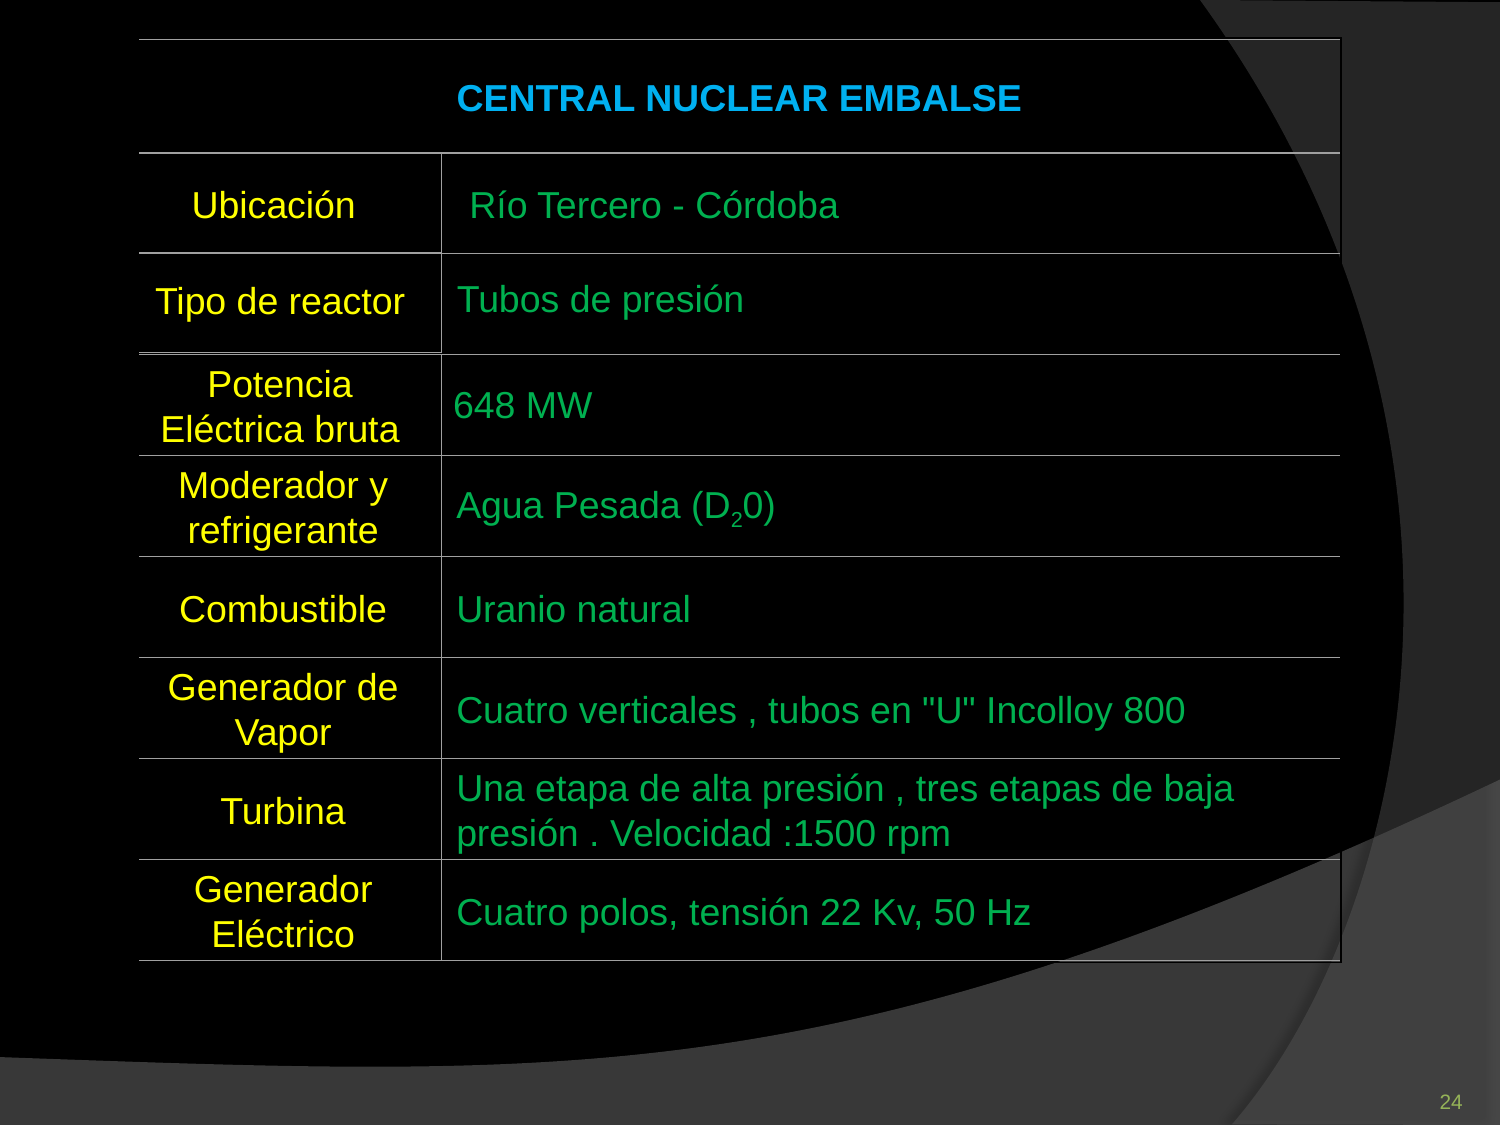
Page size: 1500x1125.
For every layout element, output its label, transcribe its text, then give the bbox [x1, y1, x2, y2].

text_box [111, 0, 1342, 1125]
slide_number 24 [1354, 1053, 1463, 1114]
